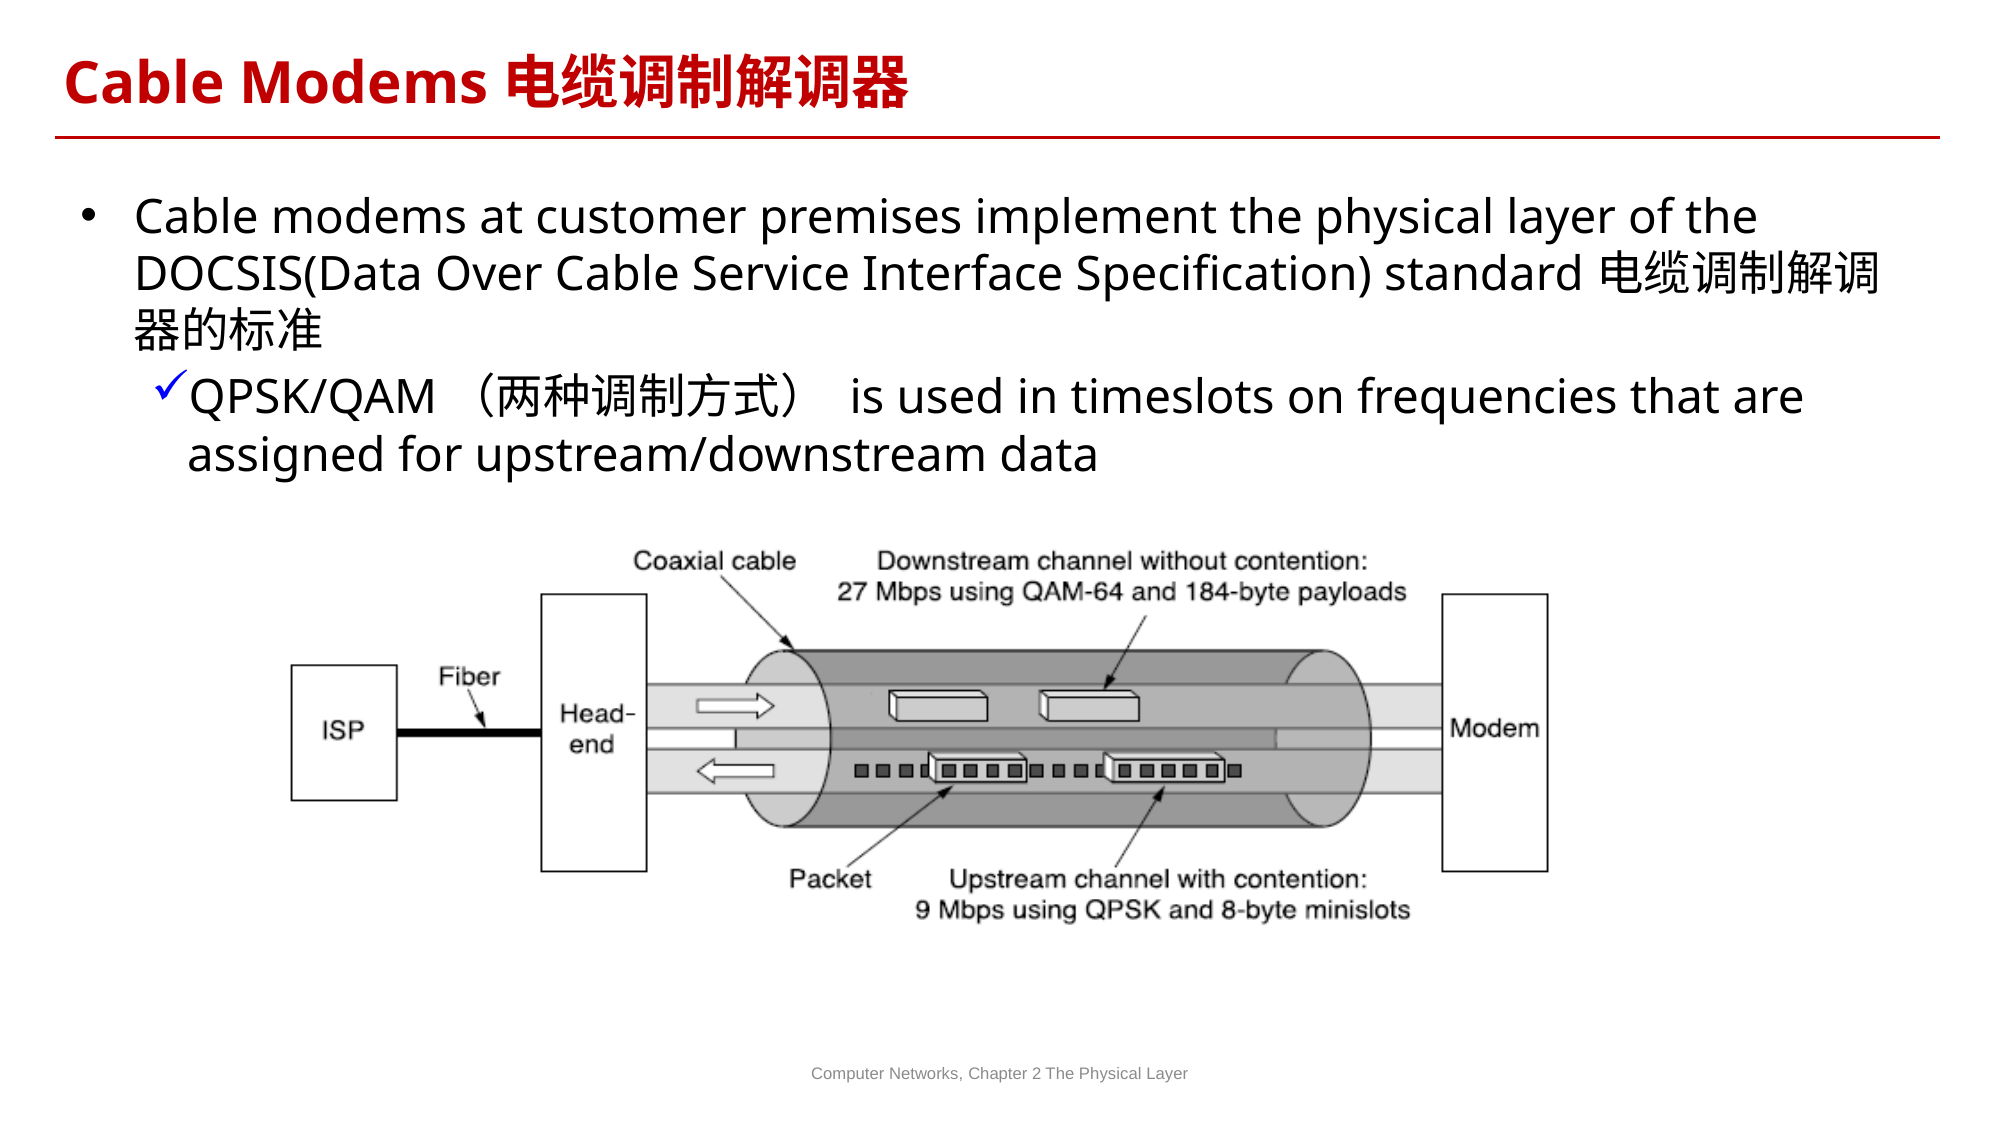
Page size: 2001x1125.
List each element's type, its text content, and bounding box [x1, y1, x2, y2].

list Cable modems at customer premises implement the physical layer of the DOCSIS(Data Over Cable Service Interface Specification) standard电缆调制解调器的标准 QPSK/QAM（两种调制方式） is used in timeslots on frequencies that are assigned for upstream/downstream data [65, 178, 1930, 491]
text_box Cable Modems电缆调制解调器 [48, 46, 1883, 125]
picture [259, 521, 1581, 947]
footer Computer Networks, Chapter 2 The Physical Layer [662, 1042, 1338, 1103]
